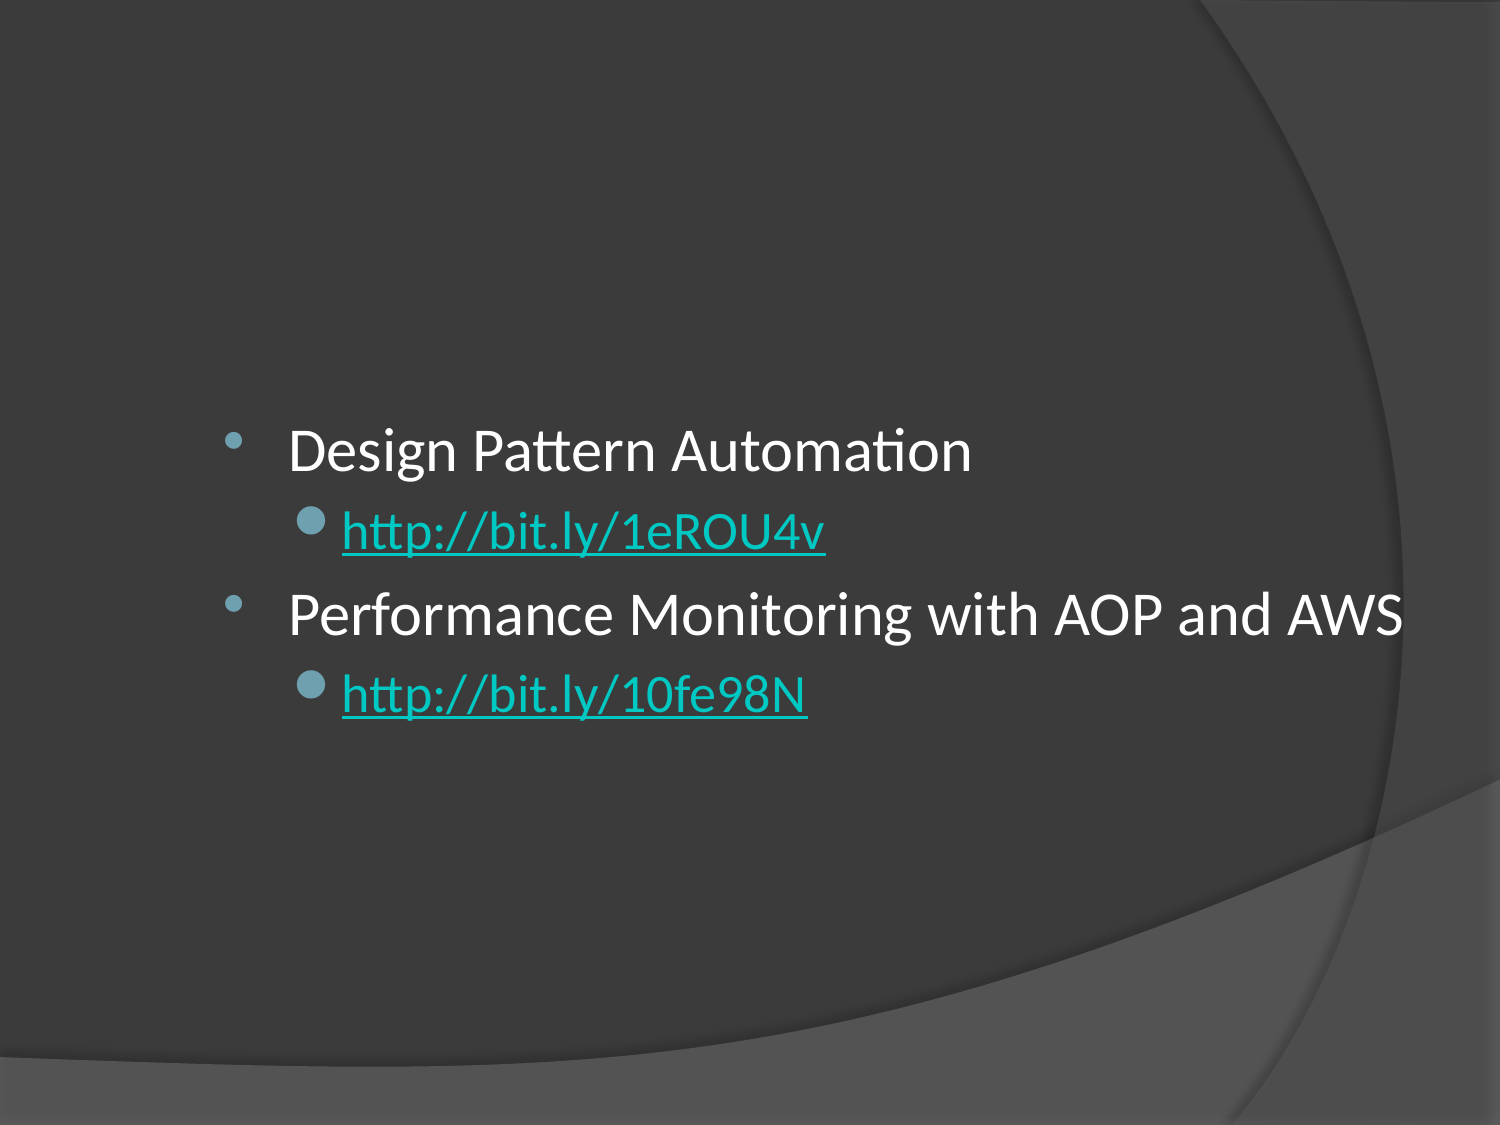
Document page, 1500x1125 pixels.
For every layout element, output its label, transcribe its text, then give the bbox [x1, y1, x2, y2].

list Design Pattern Automation http://bit.ly/1eROU4v Performance Monitoring with AOP and AWS http://bit.ly/10fe98N [204, 77, 1442, 1056]
